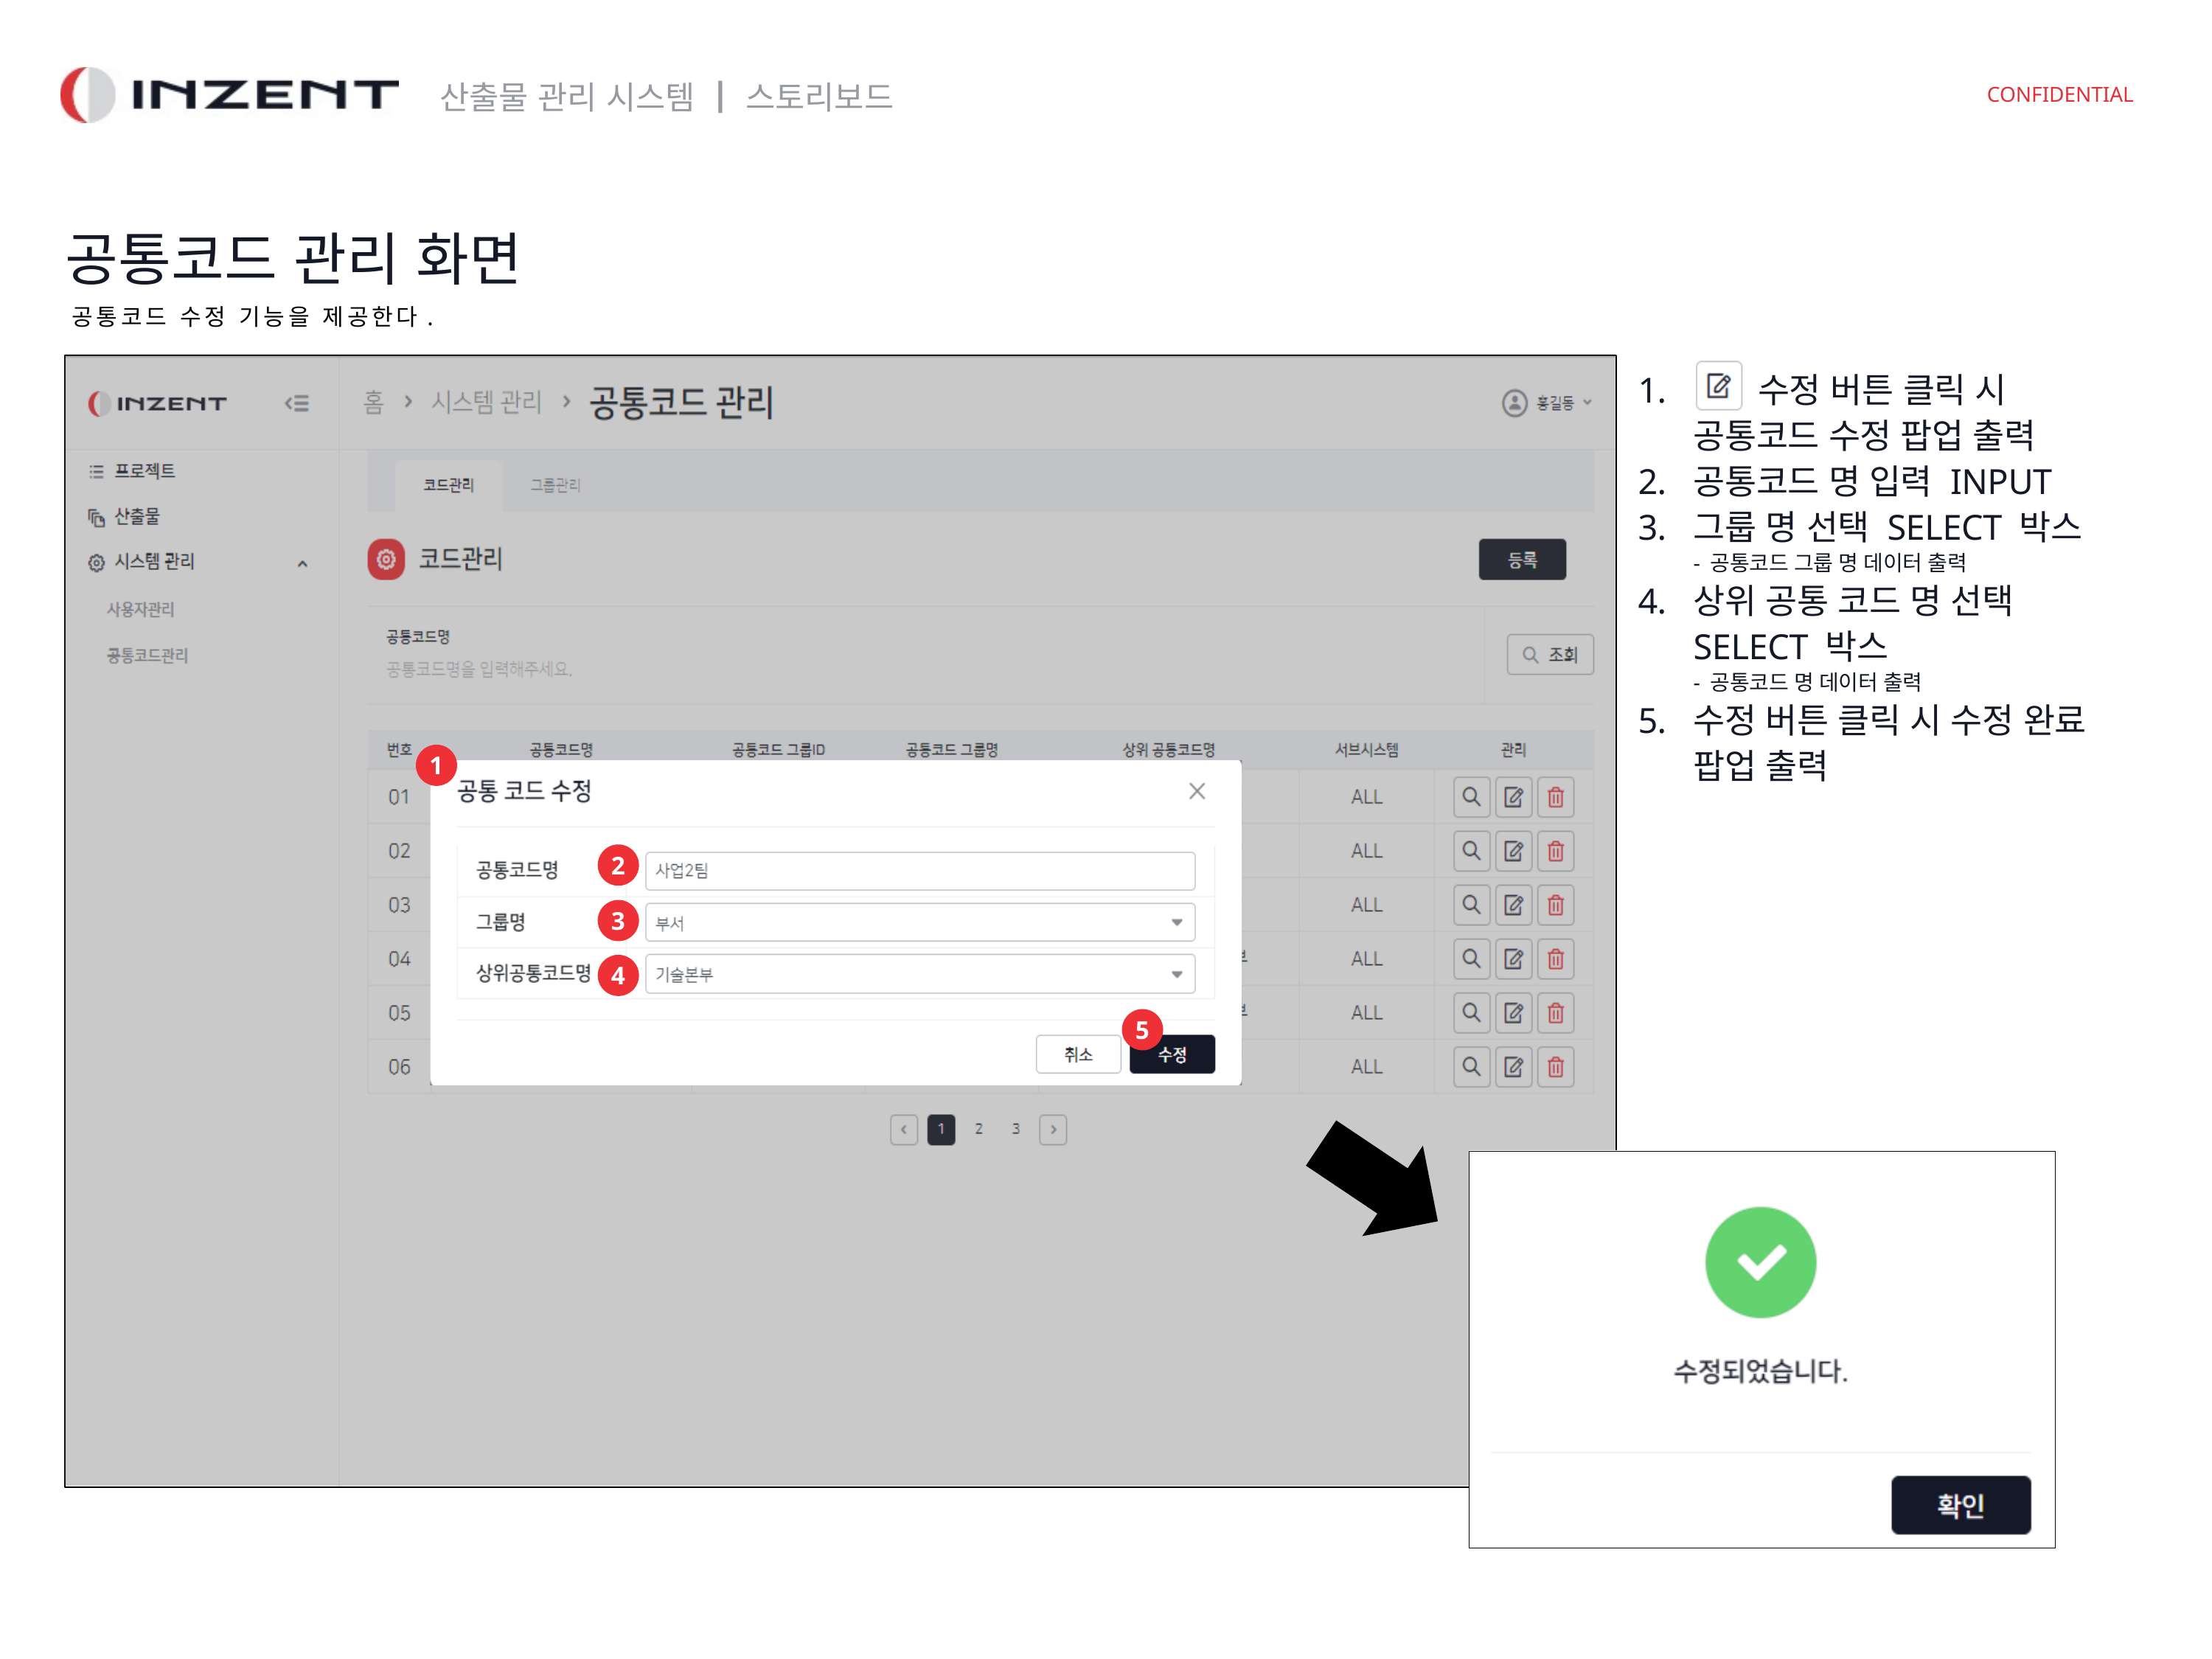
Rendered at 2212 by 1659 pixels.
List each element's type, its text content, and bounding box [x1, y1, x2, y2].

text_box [415, 743, 458, 787]
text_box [597, 843, 639, 886]
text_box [64, 353, 1616, 1487]
picture [1469, 1150, 2056, 1548]
picture [1691, 354, 1745, 414]
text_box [1121, 1008, 1164, 1051]
picture [430, 760, 1242, 1086]
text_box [60, 217, 2152, 336]
picture [60, 67, 399, 123]
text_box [597, 953, 639, 997]
text_box 수정 버튼 클릭 시 공통코드 수정 팝업 출력 공통코드 명 입력 input 그룹 명 선택 select 박스 - 공통코드 그룹 명 데이터 출력 상위 공통 코드 명 선택 select 박스 - 공통코드 명 데이터 출력 수정 버튼 클릭 시 수정 완료 팝업 출력 [1627, 358, 2150, 1492]
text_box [597, 899, 639, 942]
